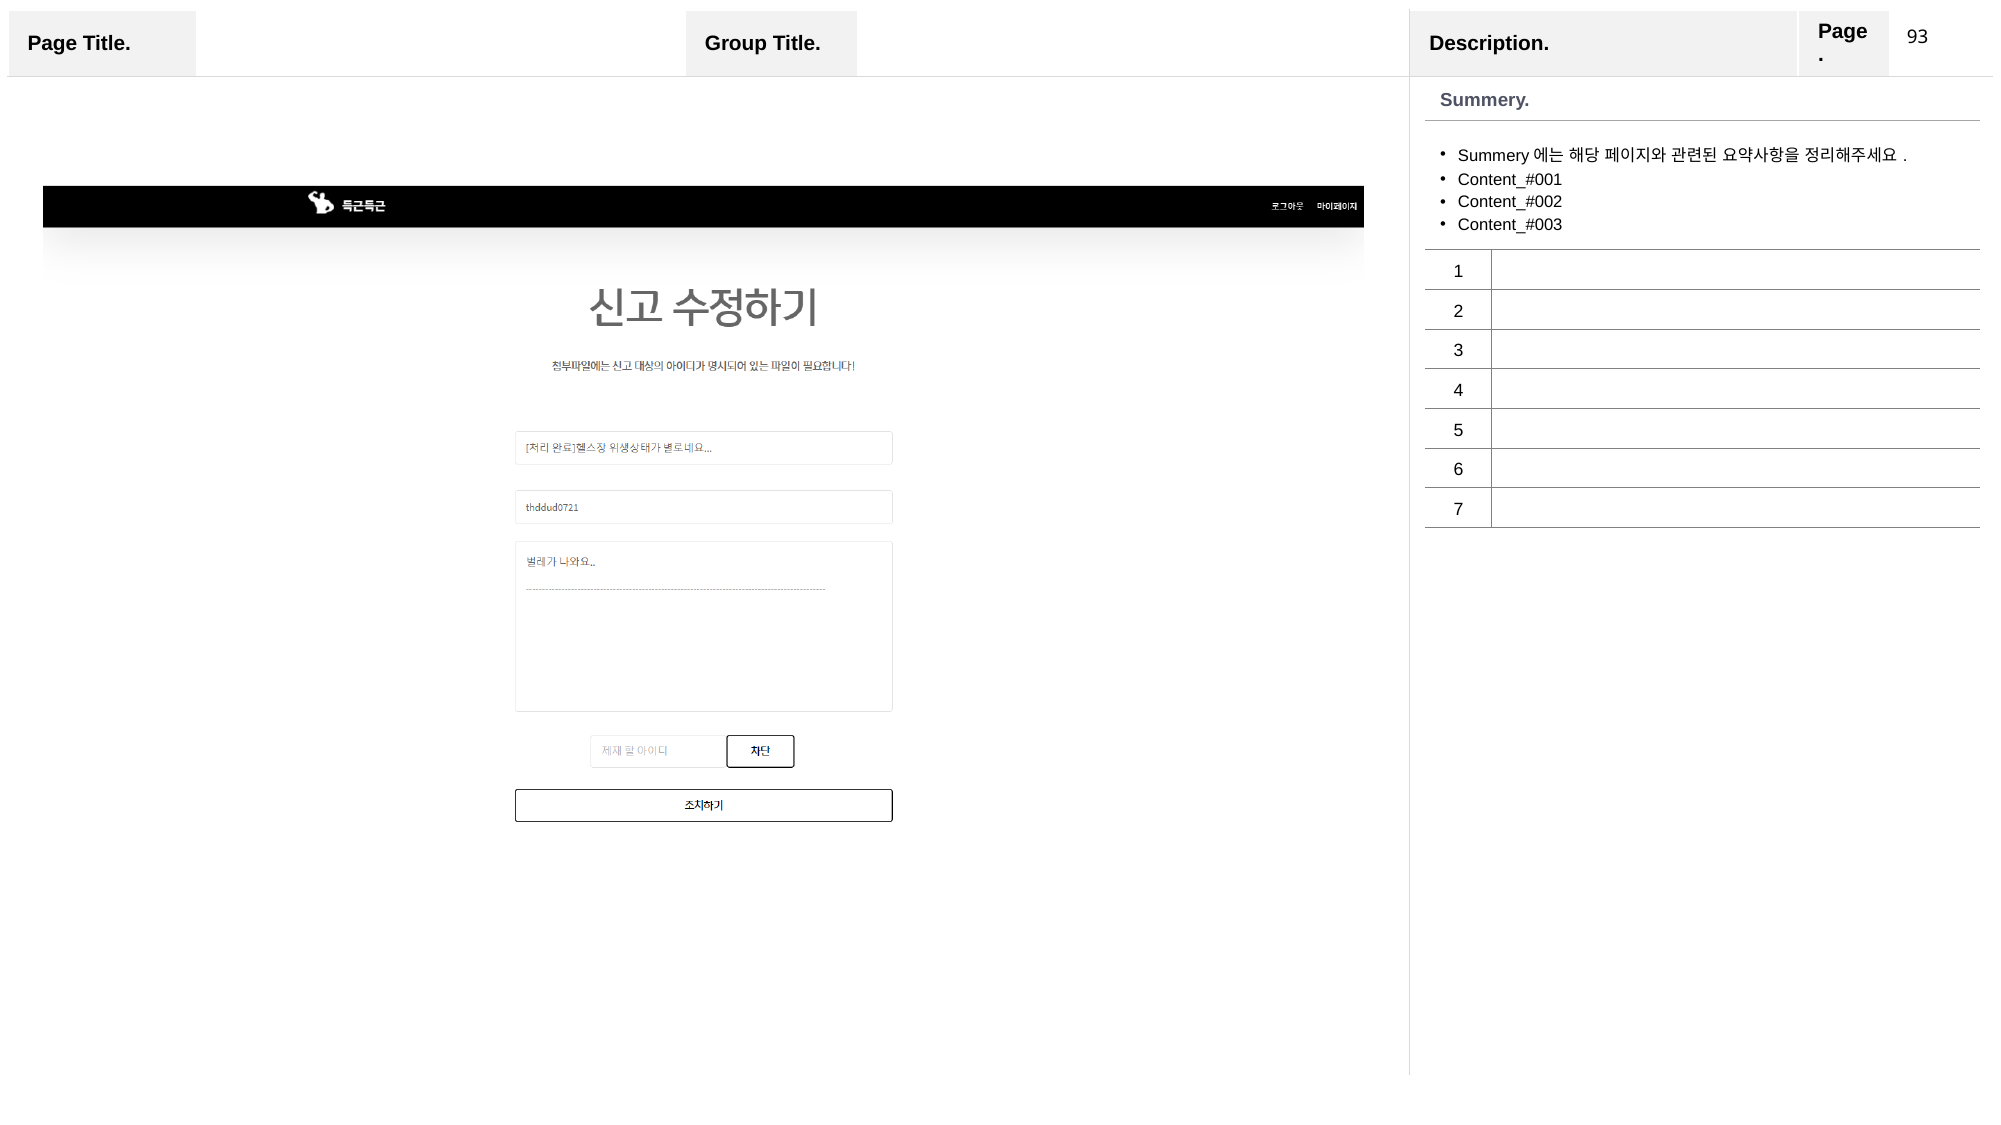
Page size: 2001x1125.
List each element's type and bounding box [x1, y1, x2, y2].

table_header [1425, 78, 1980, 120]
table_cell [1425, 121, 1980, 249]
table_cell [1492, 449, 1980, 487]
table_cell [1425, 369, 1491, 408]
picture [42, 184, 1365, 859]
table_cell [1425, 330, 1491, 368]
table_cell [1425, 290, 1491, 329]
text_box [1892, 17, 2000, 58]
table_cell [1425, 449, 1491, 487]
table_cell [1425, 488, 1491, 527]
table_cell [1492, 330, 1980, 368]
table_cell [1492, 290, 1980, 329]
table_cell [1492, 369, 1980, 408]
table_cell [1492, 409, 1980, 448]
table_cell [1492, 250, 1980, 289]
table_cell [1492, 488, 1980, 527]
table_cell [1425, 250, 1491, 289]
table_cell [1425, 409, 1491, 448]
